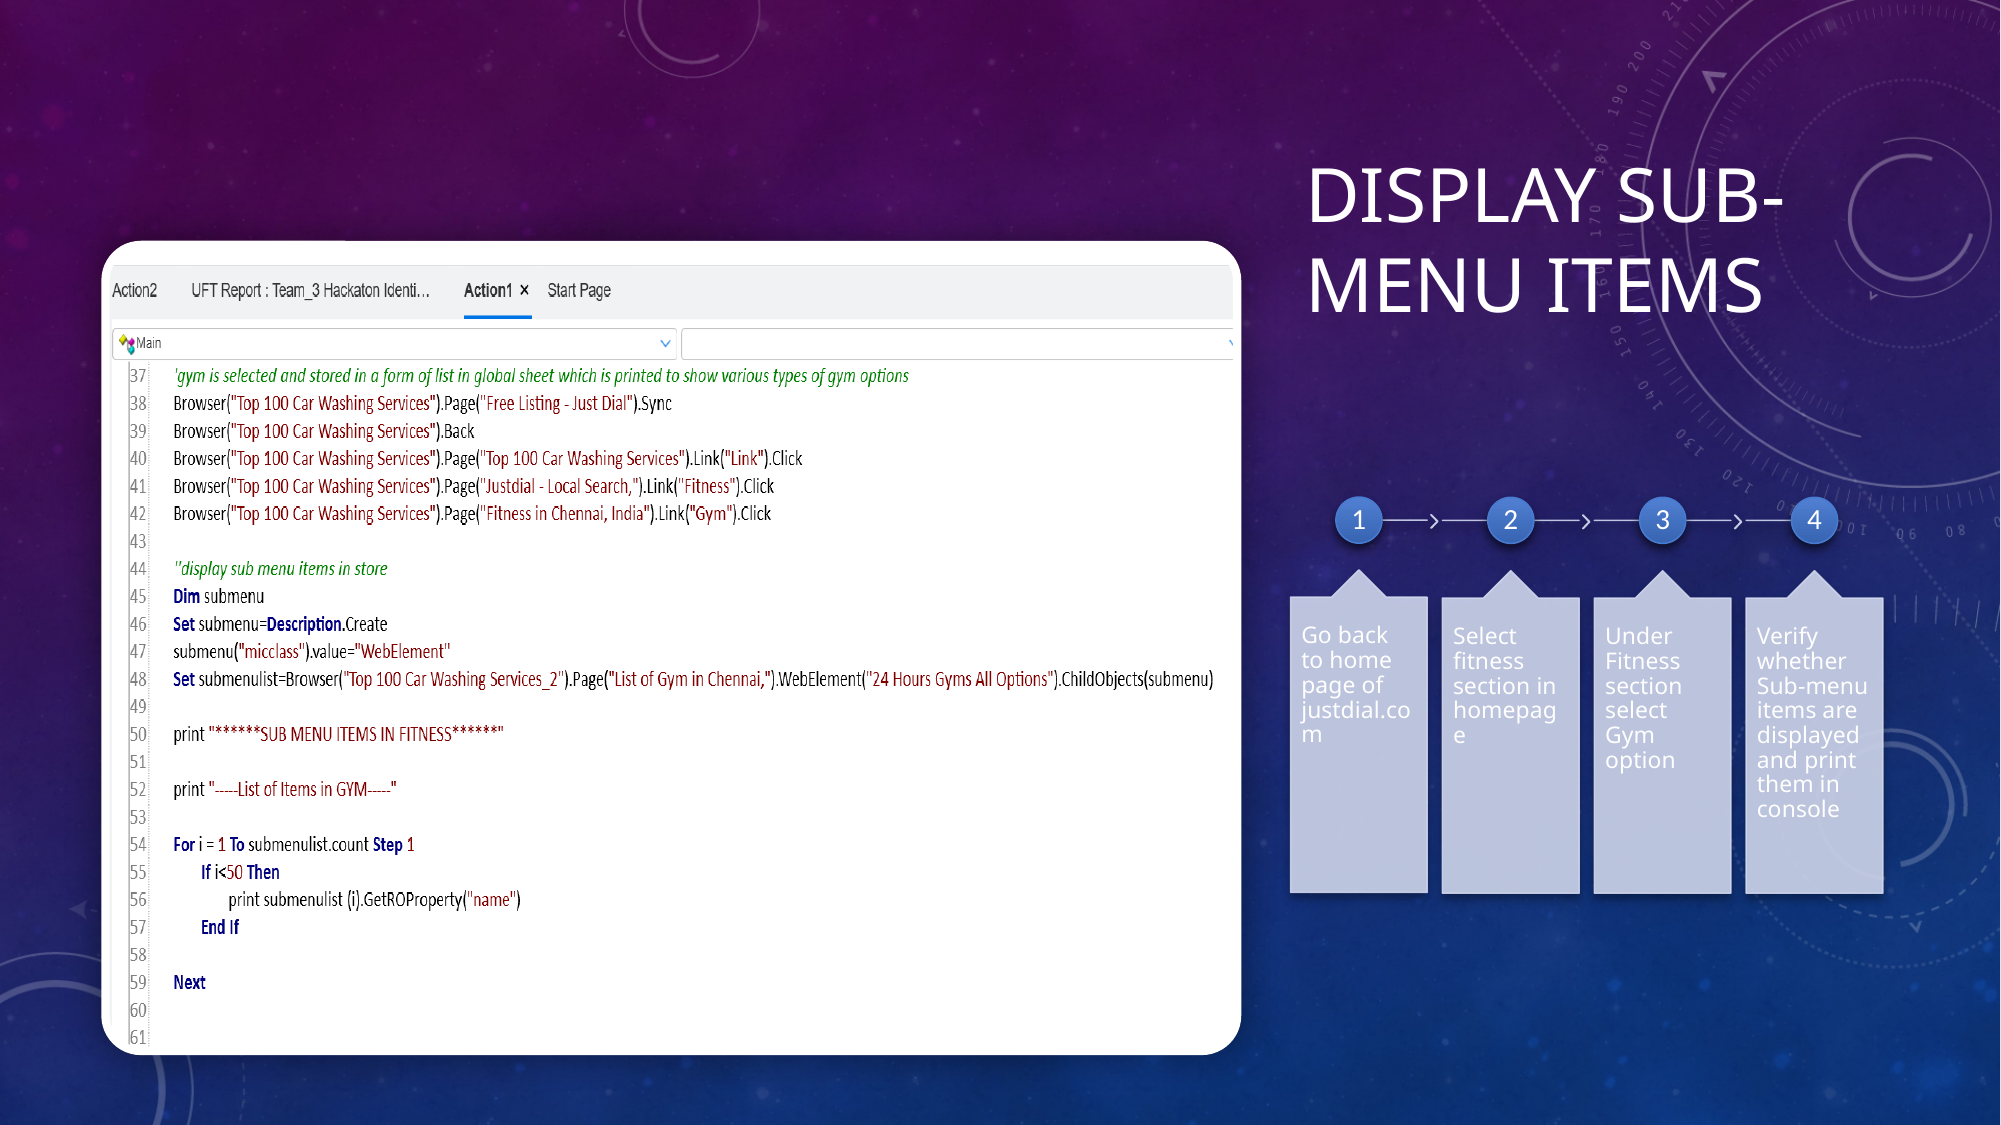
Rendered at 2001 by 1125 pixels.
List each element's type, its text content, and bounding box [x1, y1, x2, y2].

picture [0, 0, 2001, 1125]
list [1290, 369, 1899, 1022]
title Display sub-menu items [1290, 105, 1972, 370]
